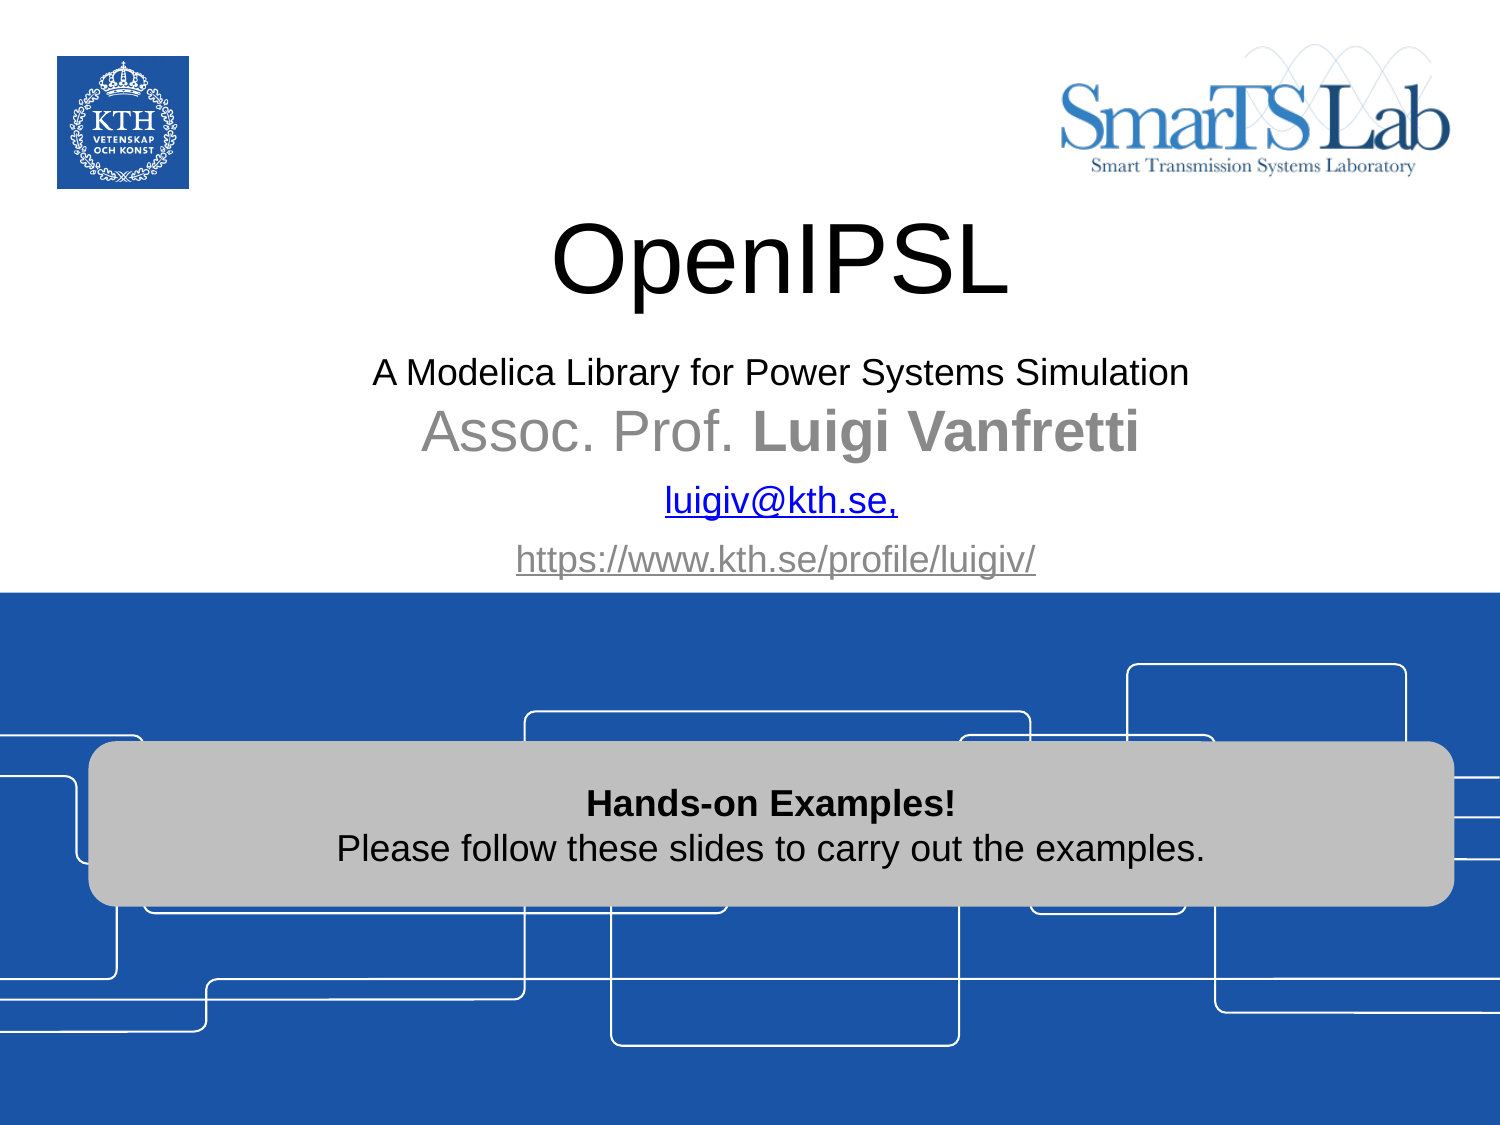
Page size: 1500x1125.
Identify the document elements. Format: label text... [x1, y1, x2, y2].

picture [1056, 39, 1455, 179]
picture [57, 56, 189, 189]
text_box Hands-on Examples! Please follow these slides to carry out the examples. [86, 739, 1457, 909]
subtitle Assoc. Prof. Luigi Vanfretti luigiv@kth.se, https://www.kth.se/profile/luigiv/ [31, 397, 1500, 685]
title OpenIPSL A Modelica Library for Power Systems Simulation [143, 226, 1419, 397]
